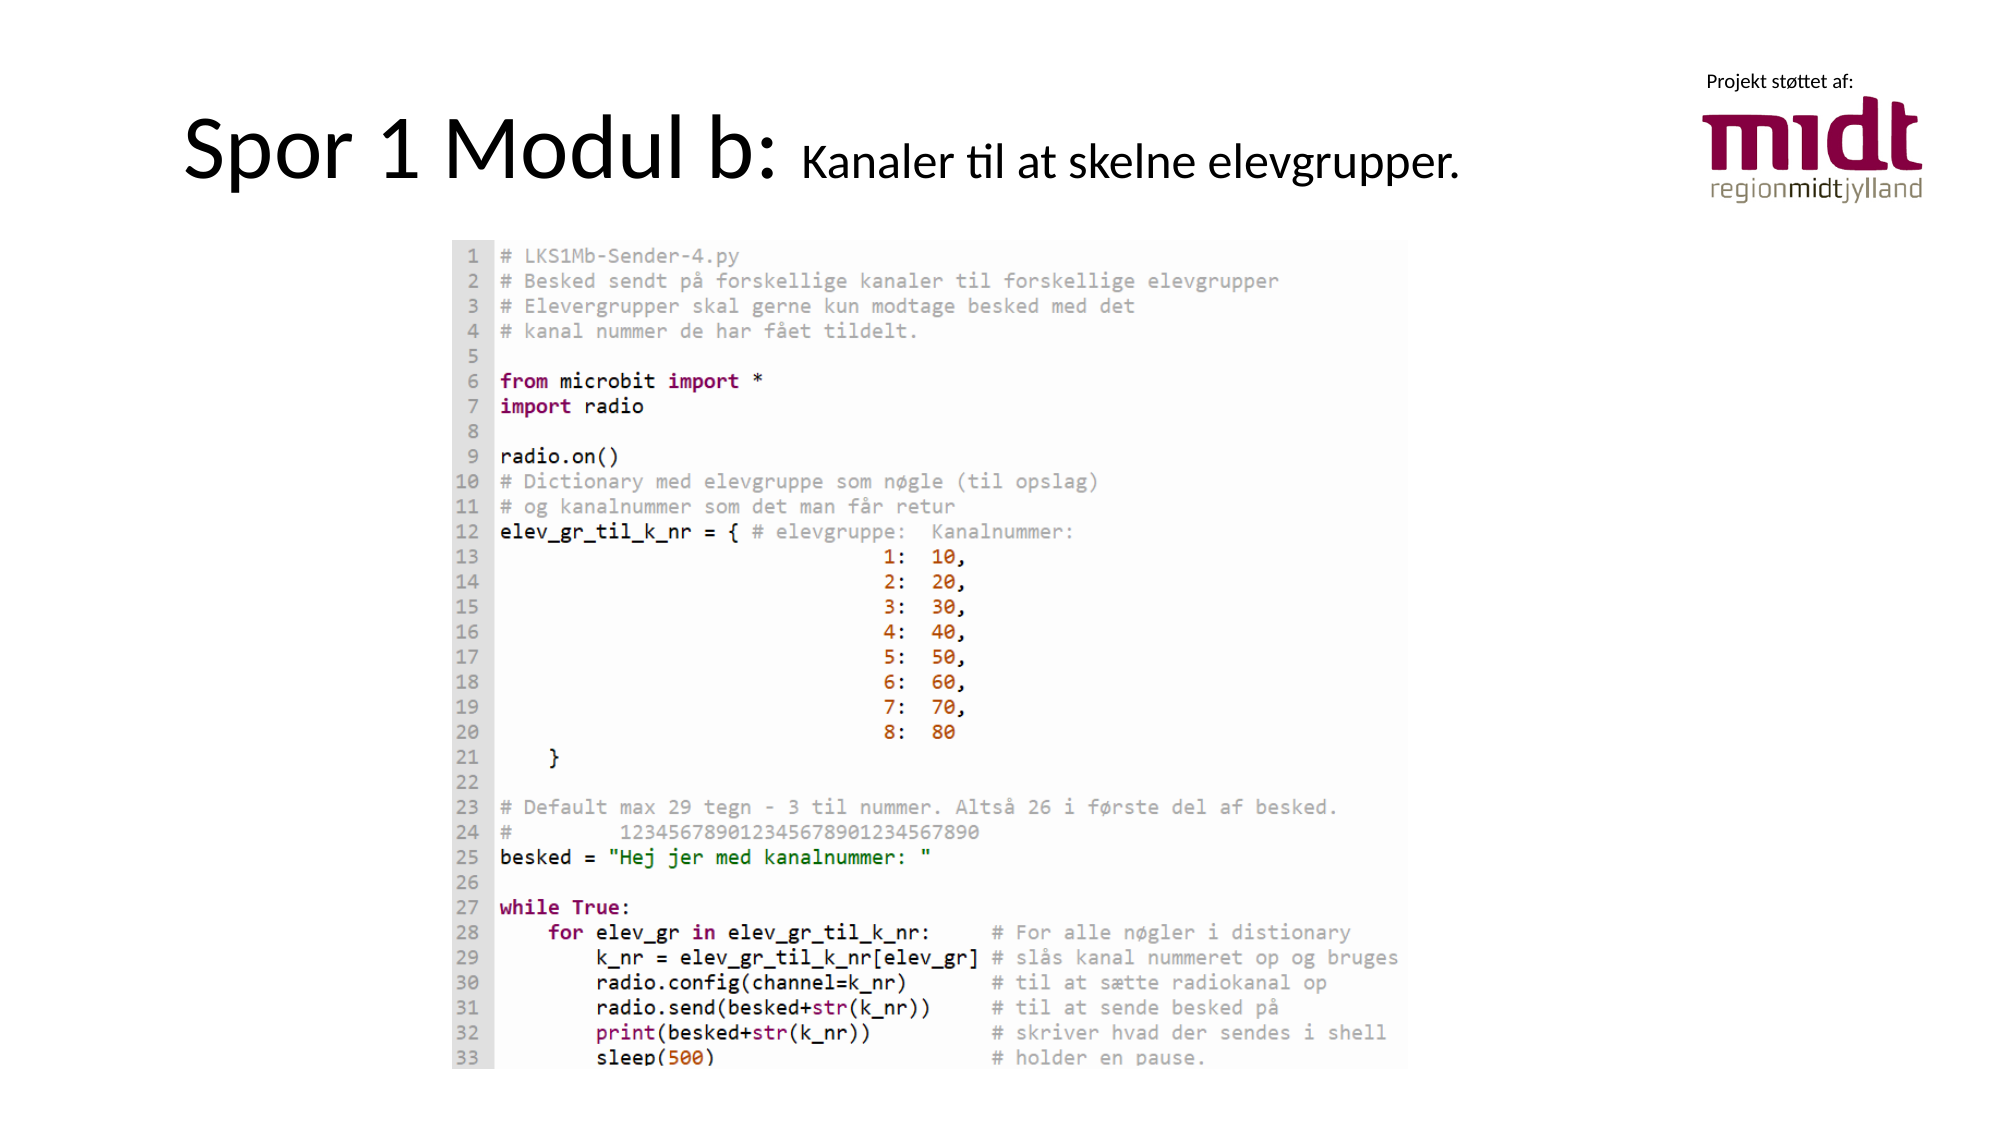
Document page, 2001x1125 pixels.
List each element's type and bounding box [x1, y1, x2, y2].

text_box [127, 59, 1923, 207]
picture [452, 240, 1408, 1069]
